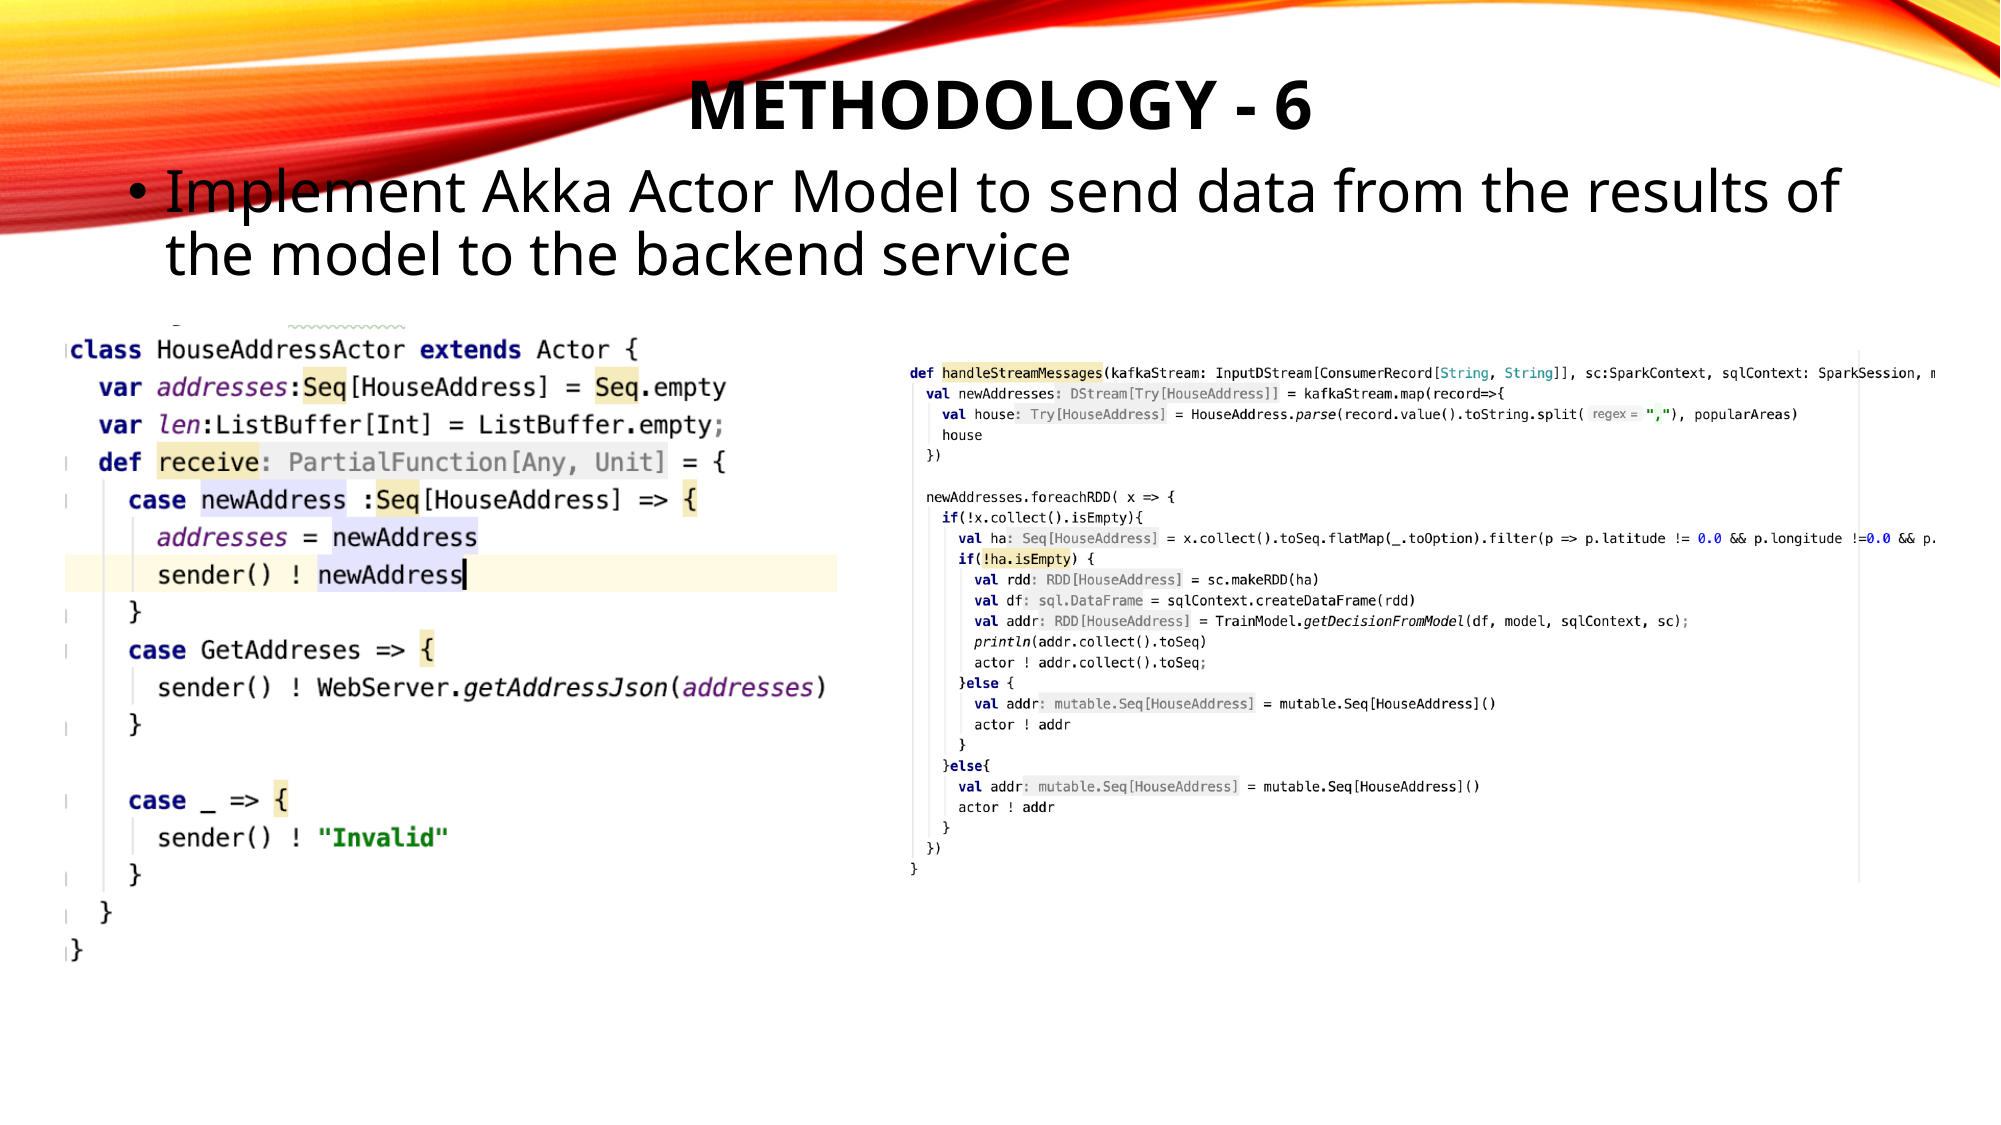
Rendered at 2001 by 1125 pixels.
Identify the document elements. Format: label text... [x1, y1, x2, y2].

picture [65, 324, 837, 980]
picture [0, 0, 2000, 237]
list Implement Akka Actor Model to send data from the results of the model to the backend service [112, 154, 1888, 298]
title Methodology - 6 [112, 62, 1888, 154]
picture [897, 350, 1935, 883]
